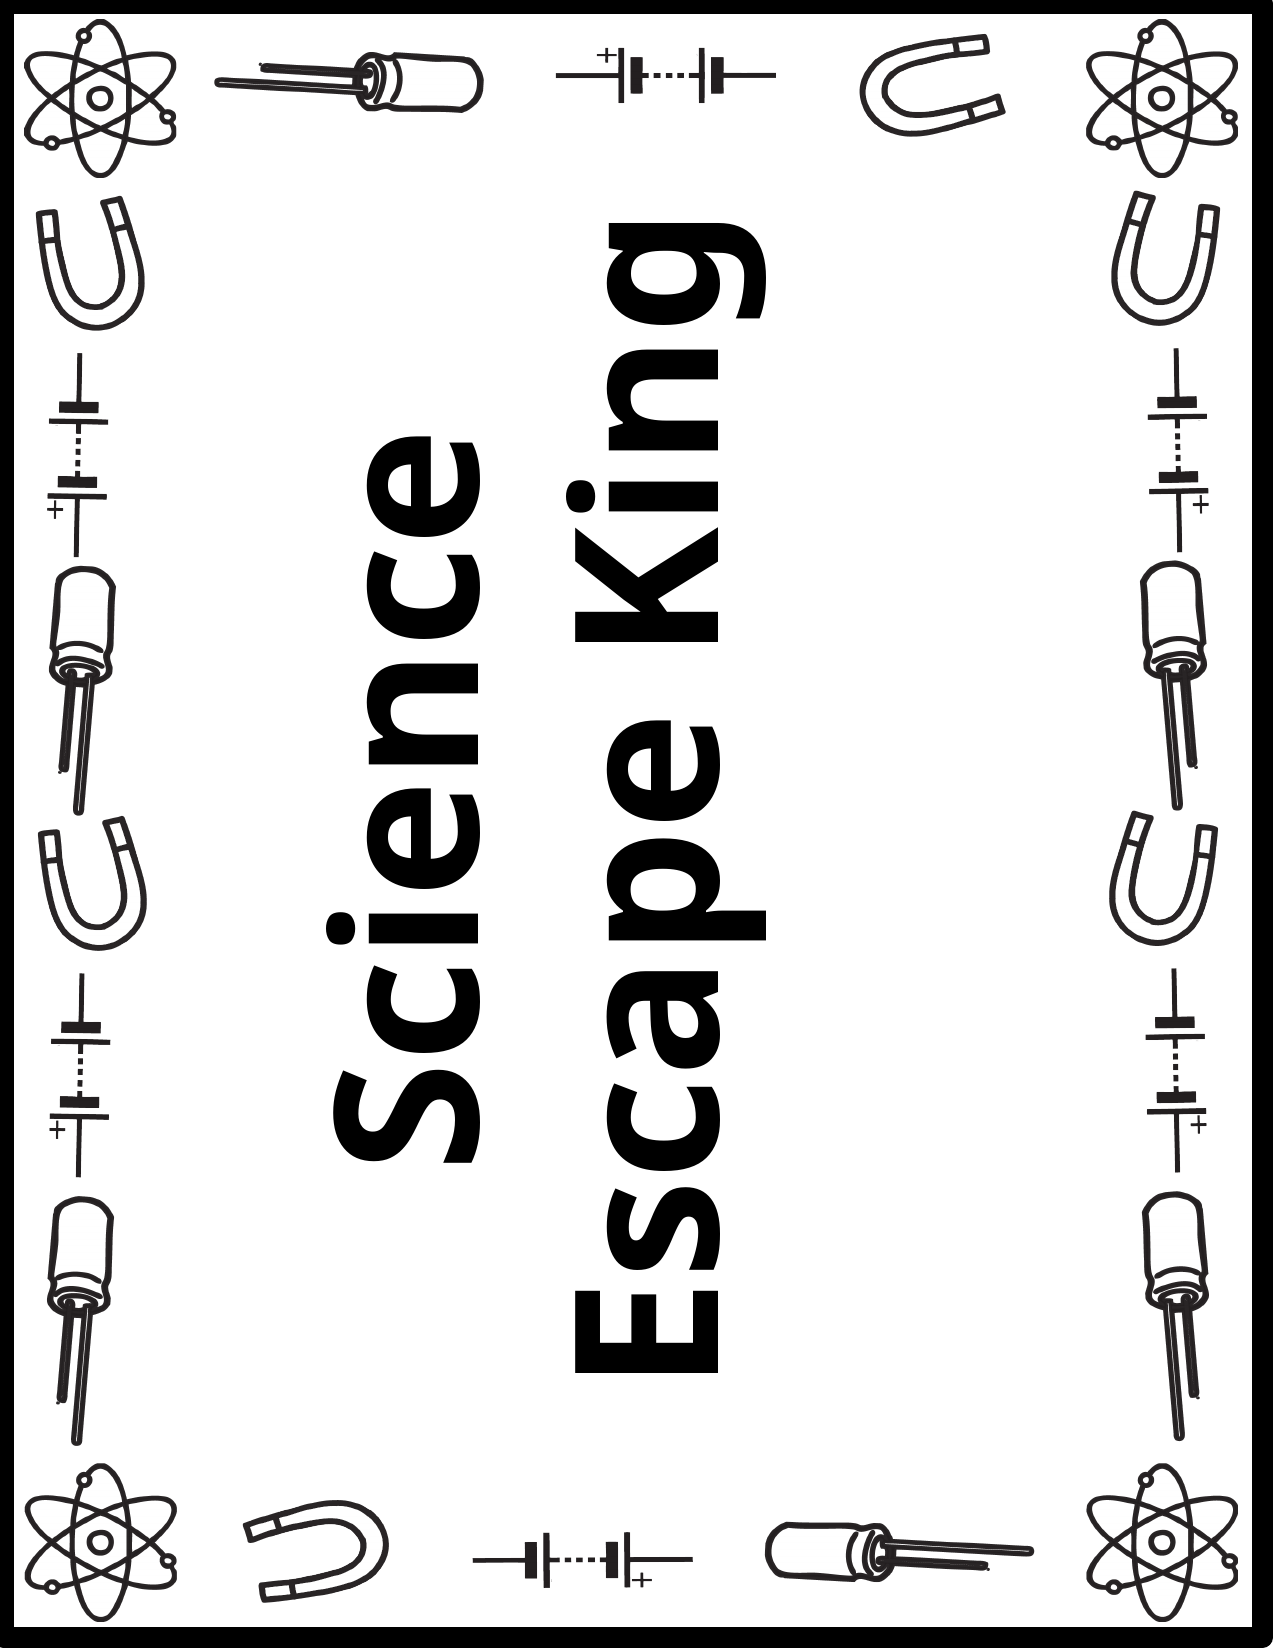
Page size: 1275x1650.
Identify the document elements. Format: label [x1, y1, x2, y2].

text_box [3, 3, 1263, 1638]
picture [24, 19, 1238, 1622]
